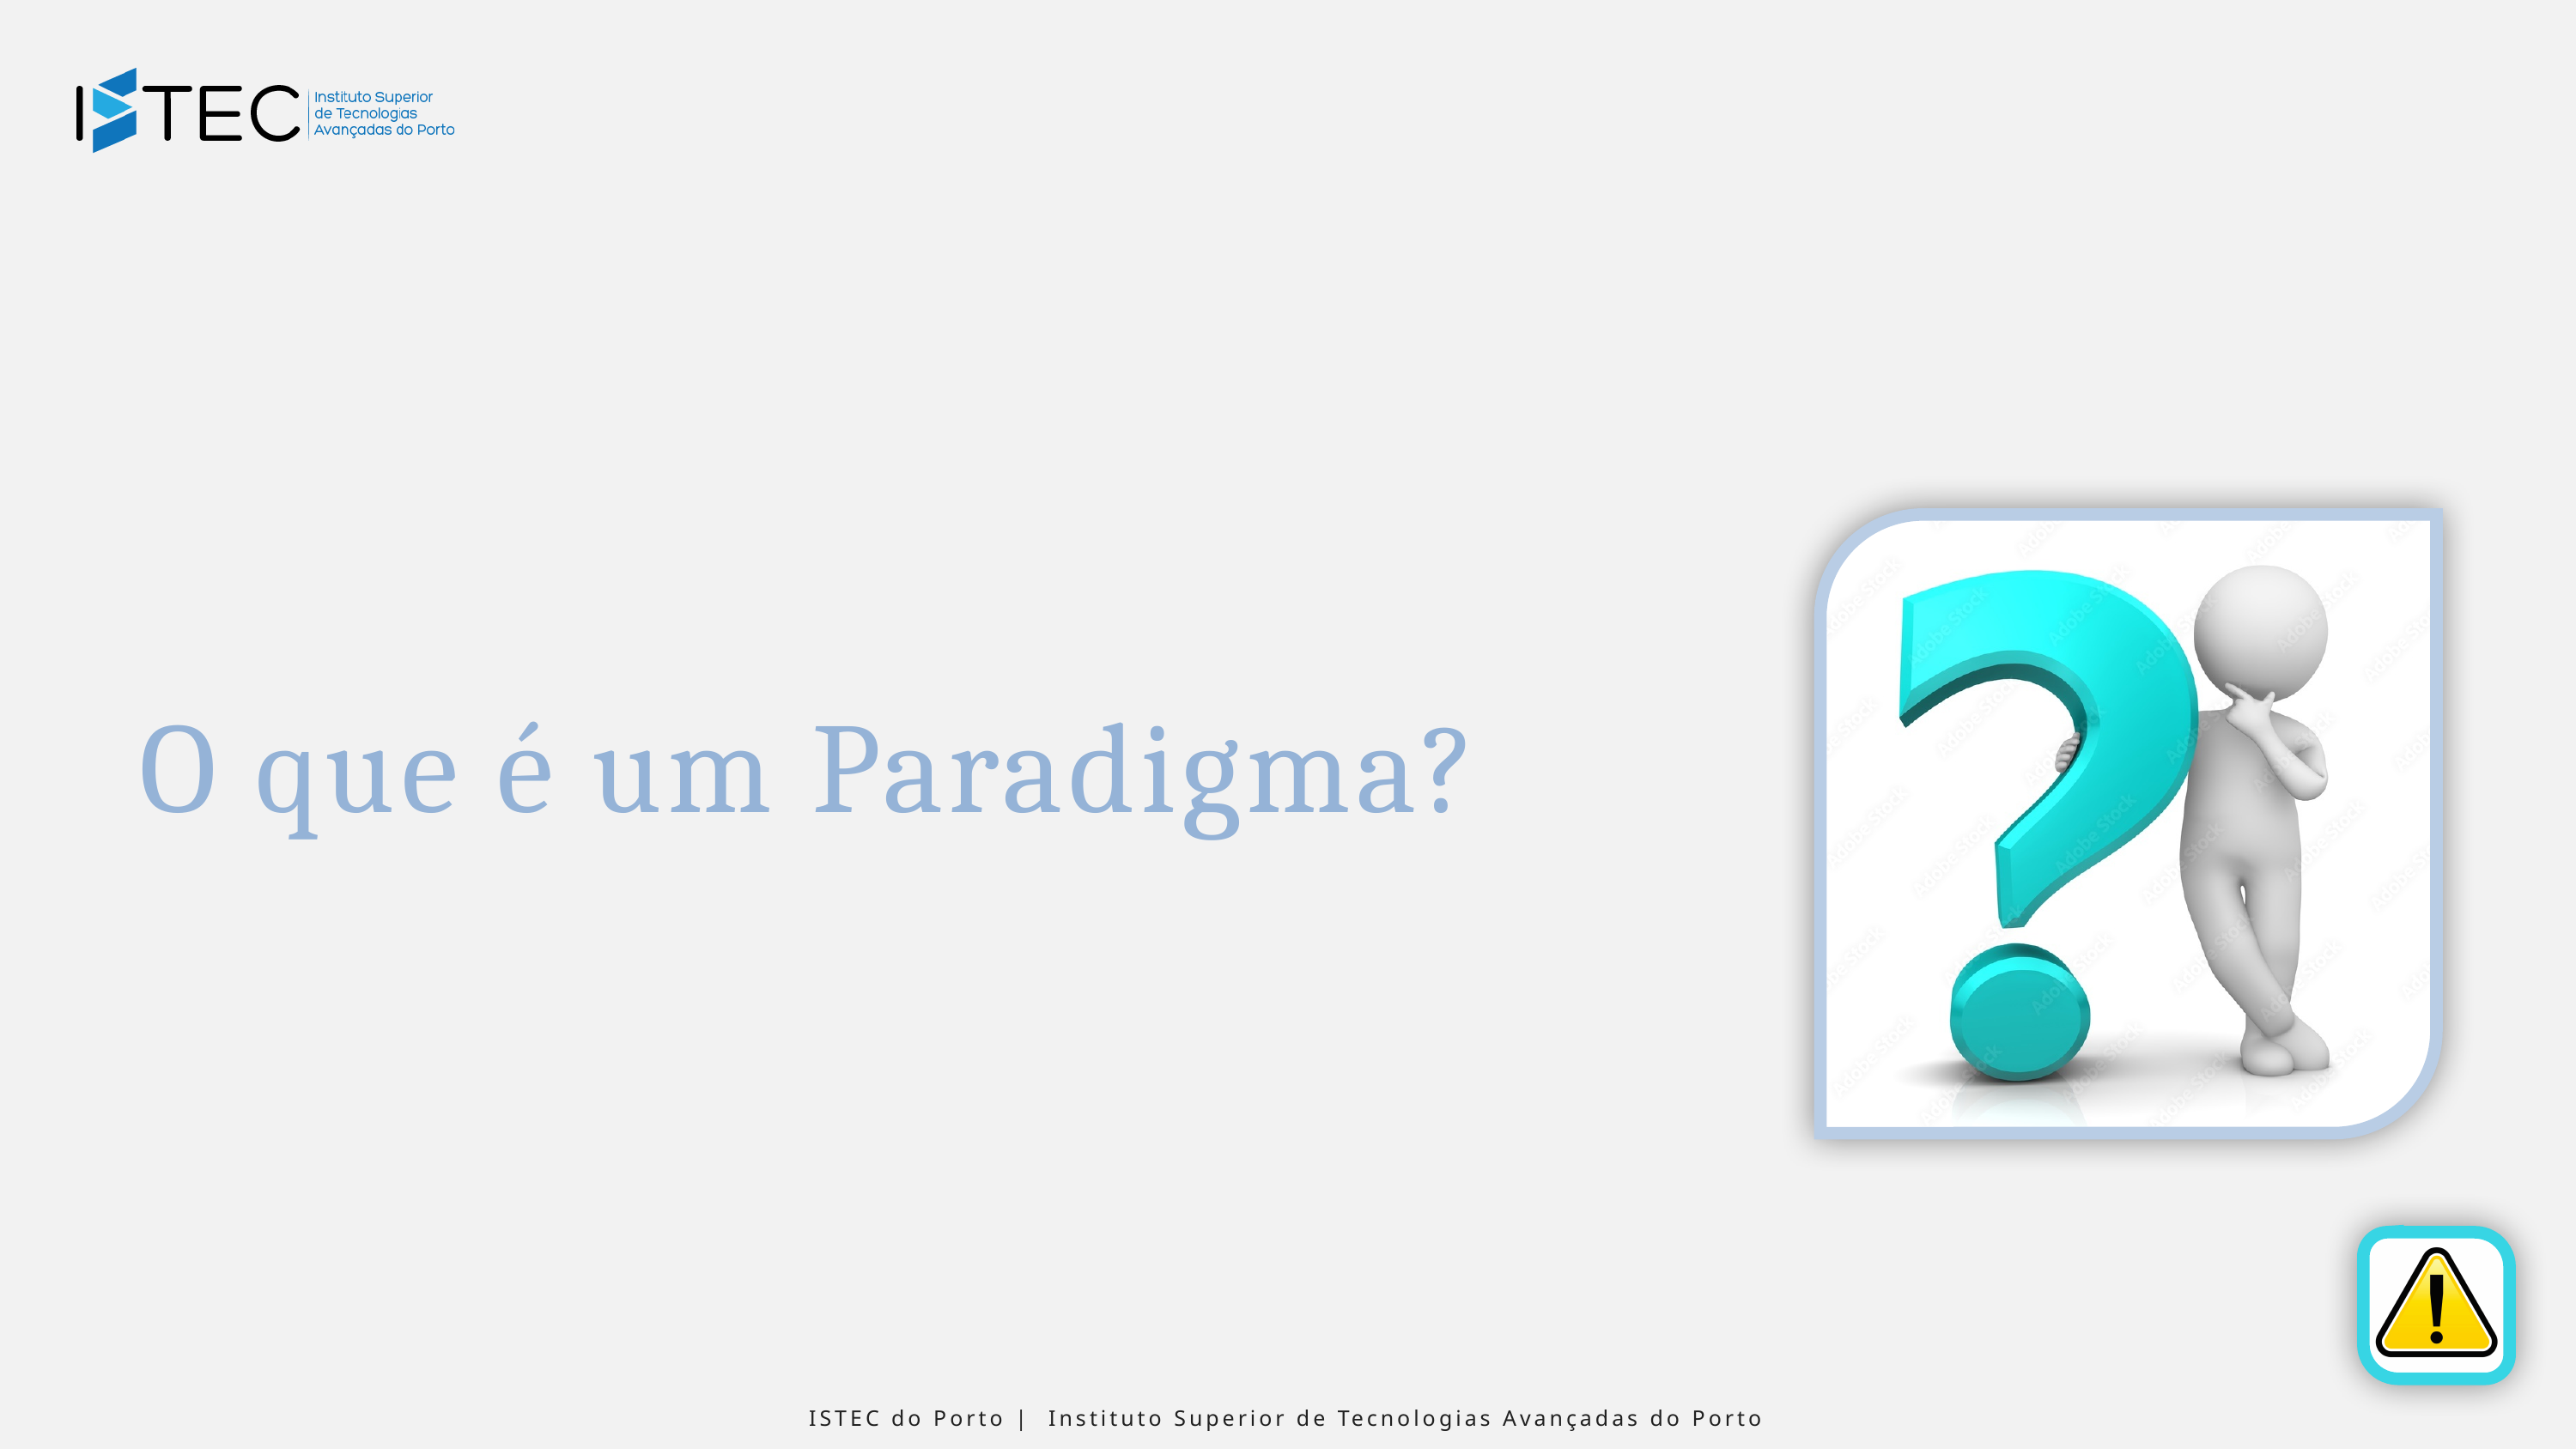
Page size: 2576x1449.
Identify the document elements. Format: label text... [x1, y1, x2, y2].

picture [70, 68, 455, 166]
picture [2363, 1232, 2510, 1379]
text_box ISTEC do Porto | Instituto Superior de Tecnologias Avançadas do Porto [0, 1363, 2574, 1431]
text_box O que é um Paradigma? [139, 606, 1610, 839]
picture [1820, 514, 2437, 1134]
